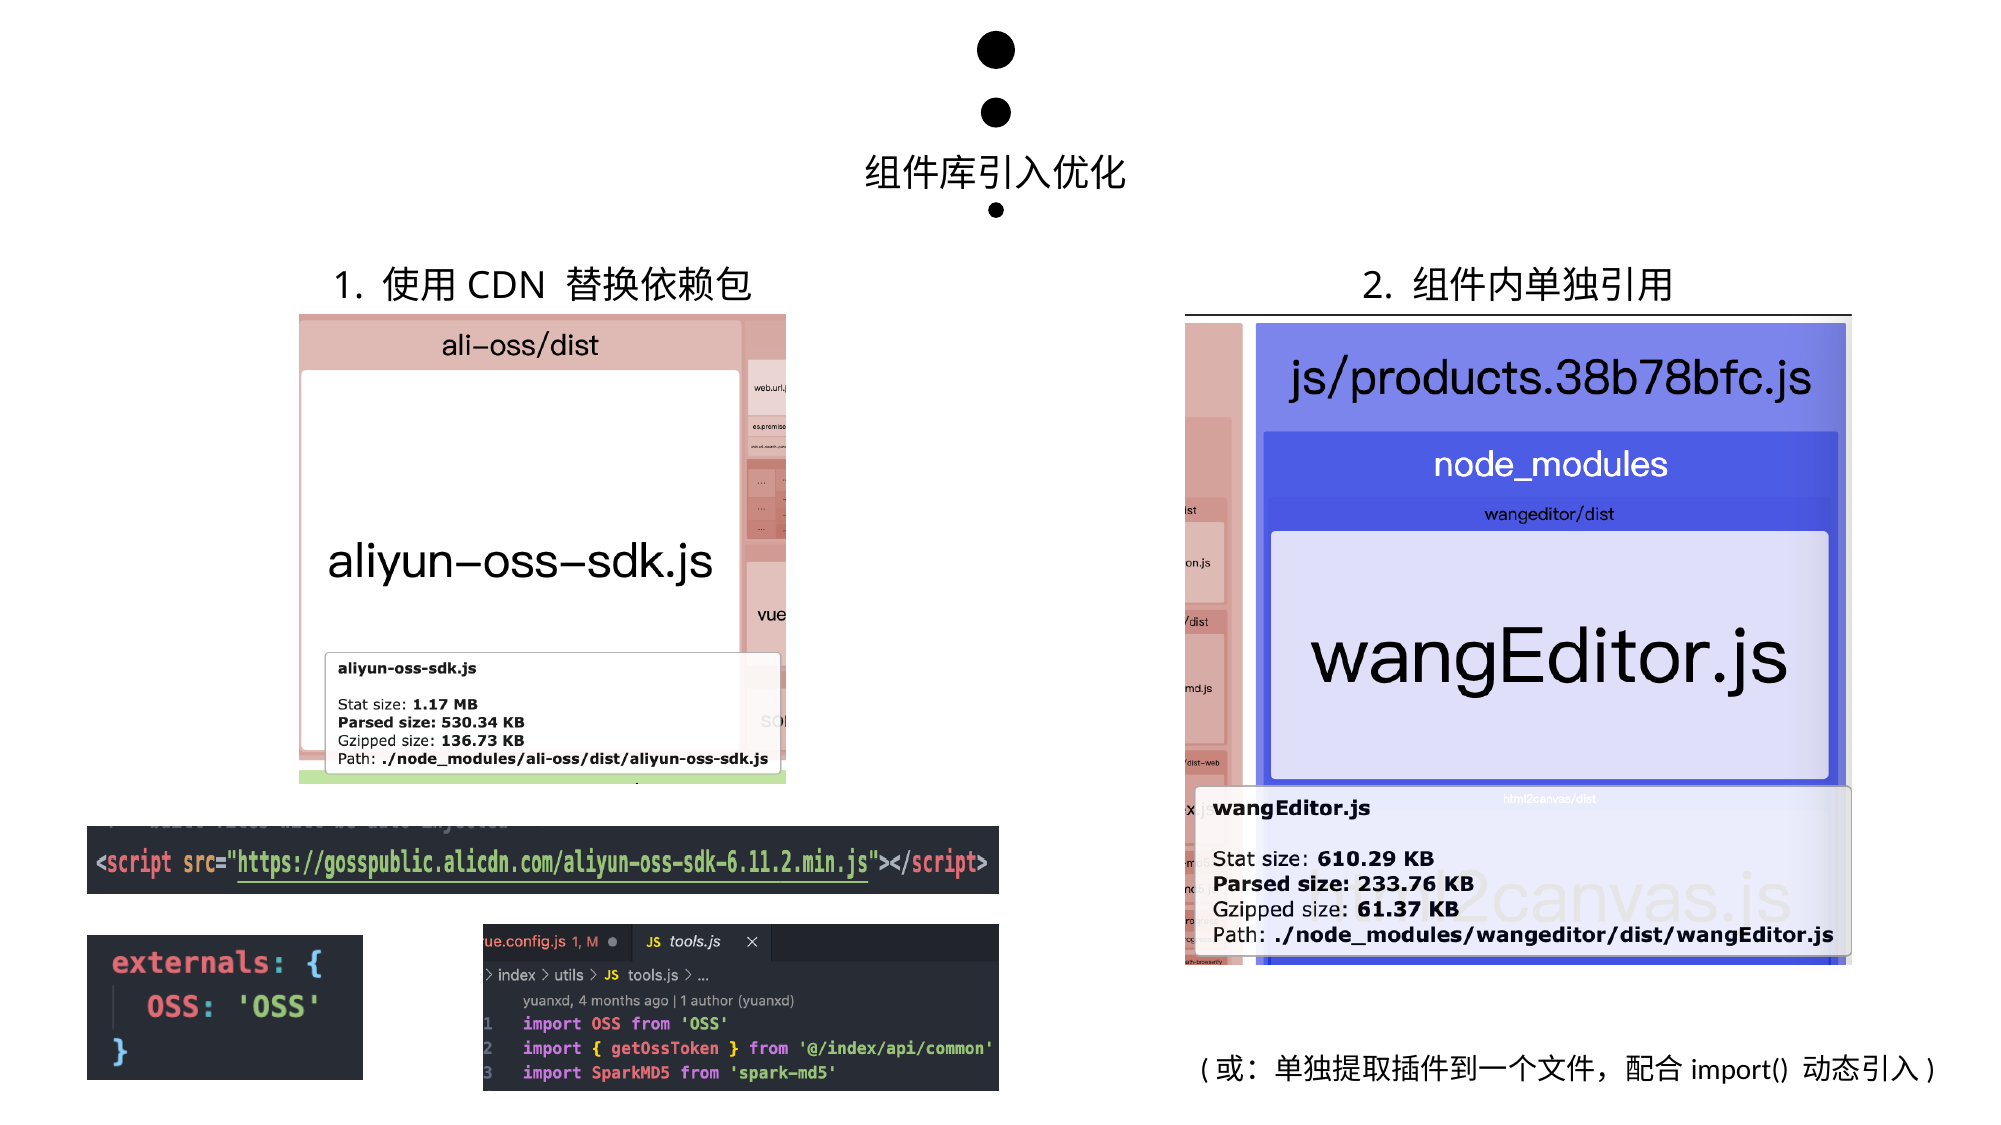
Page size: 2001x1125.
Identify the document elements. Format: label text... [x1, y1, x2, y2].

text_box 1. 使用CDN 替换依赖包 [279, 253, 807, 314]
text_box [979, 96, 1012, 129]
text_box [975, 29, 1017, 70]
picture [1185, 314, 1852, 965]
picture [87, 935, 363, 1080]
picture [87, 826, 999, 894]
text_box 2. 组件内单独引用 [1254, 253, 1782, 314]
picture [299, 314, 786, 784]
text_box 组件库引入优化 [849, 141, 1143, 202]
picture [483, 924, 999, 1091]
text_box [987, 202, 1005, 219]
text_box (或：单独提取插件到一个文件，配合import() 动态引入) [1185, 1043, 1967, 1093]
